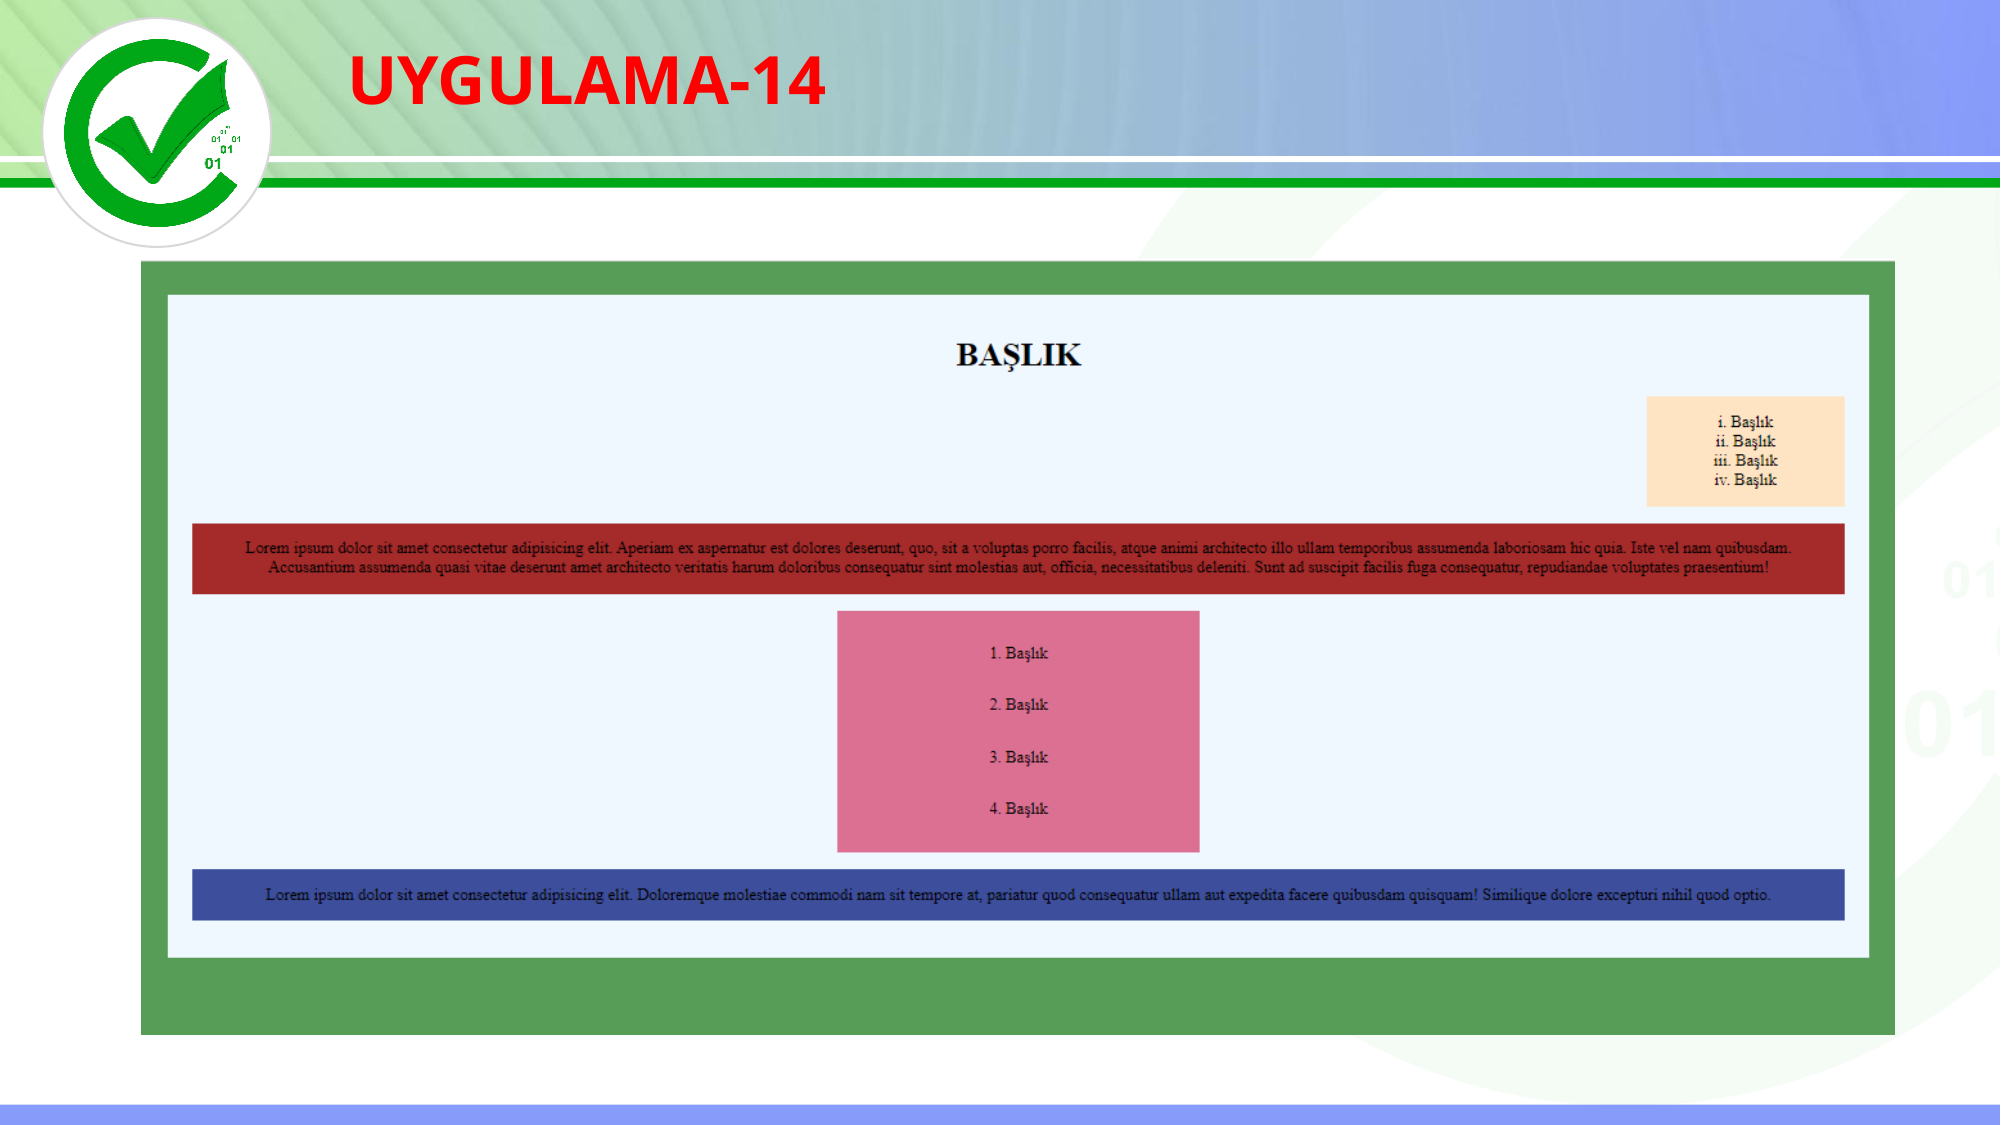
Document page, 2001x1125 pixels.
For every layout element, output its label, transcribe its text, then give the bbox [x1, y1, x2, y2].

list UYGULAMA-14 [294, 39, 1936, 148]
picture [0, 163, 50, 178]
picture [0, 0, 2001, 1105]
